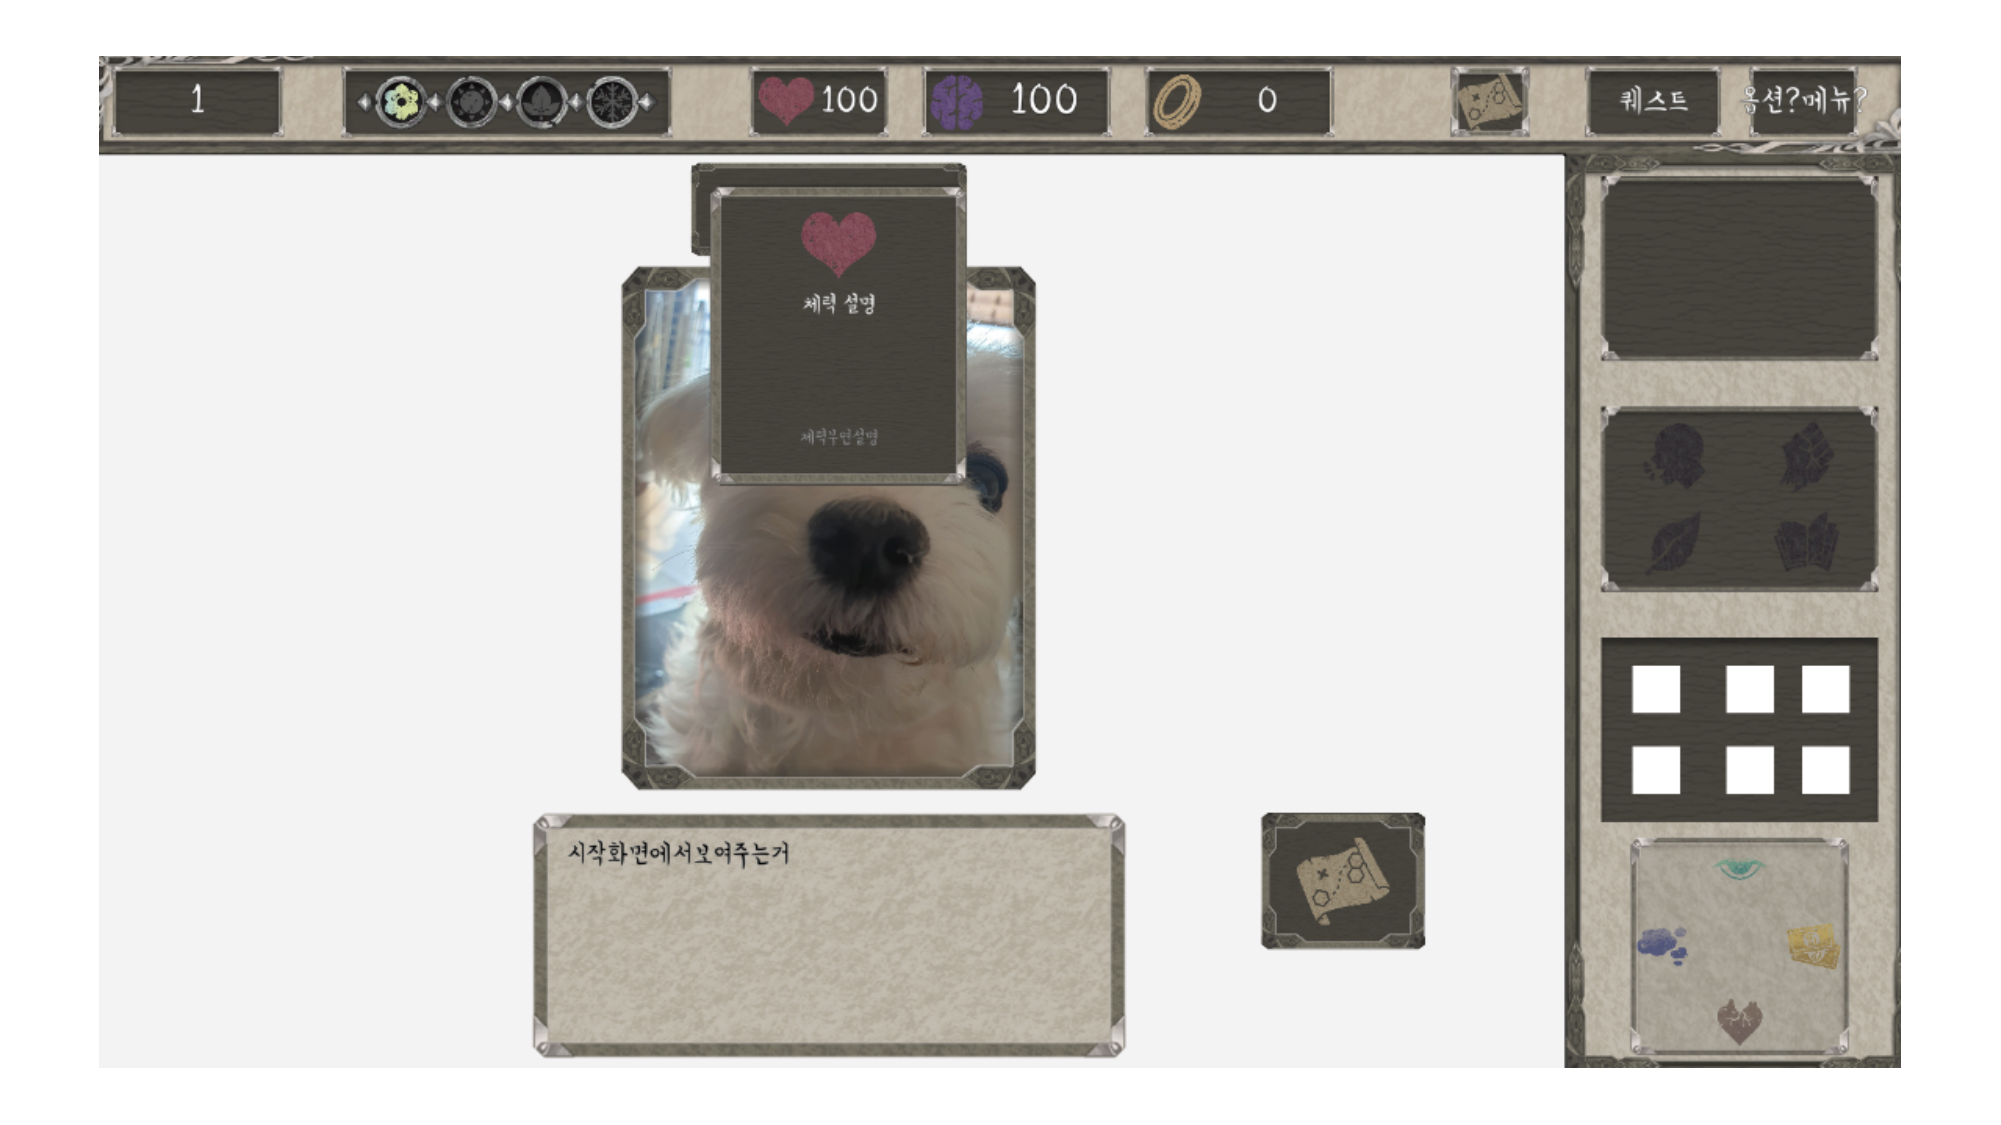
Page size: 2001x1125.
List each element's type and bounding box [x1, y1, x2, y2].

picture [99, 56, 1901, 1069]
